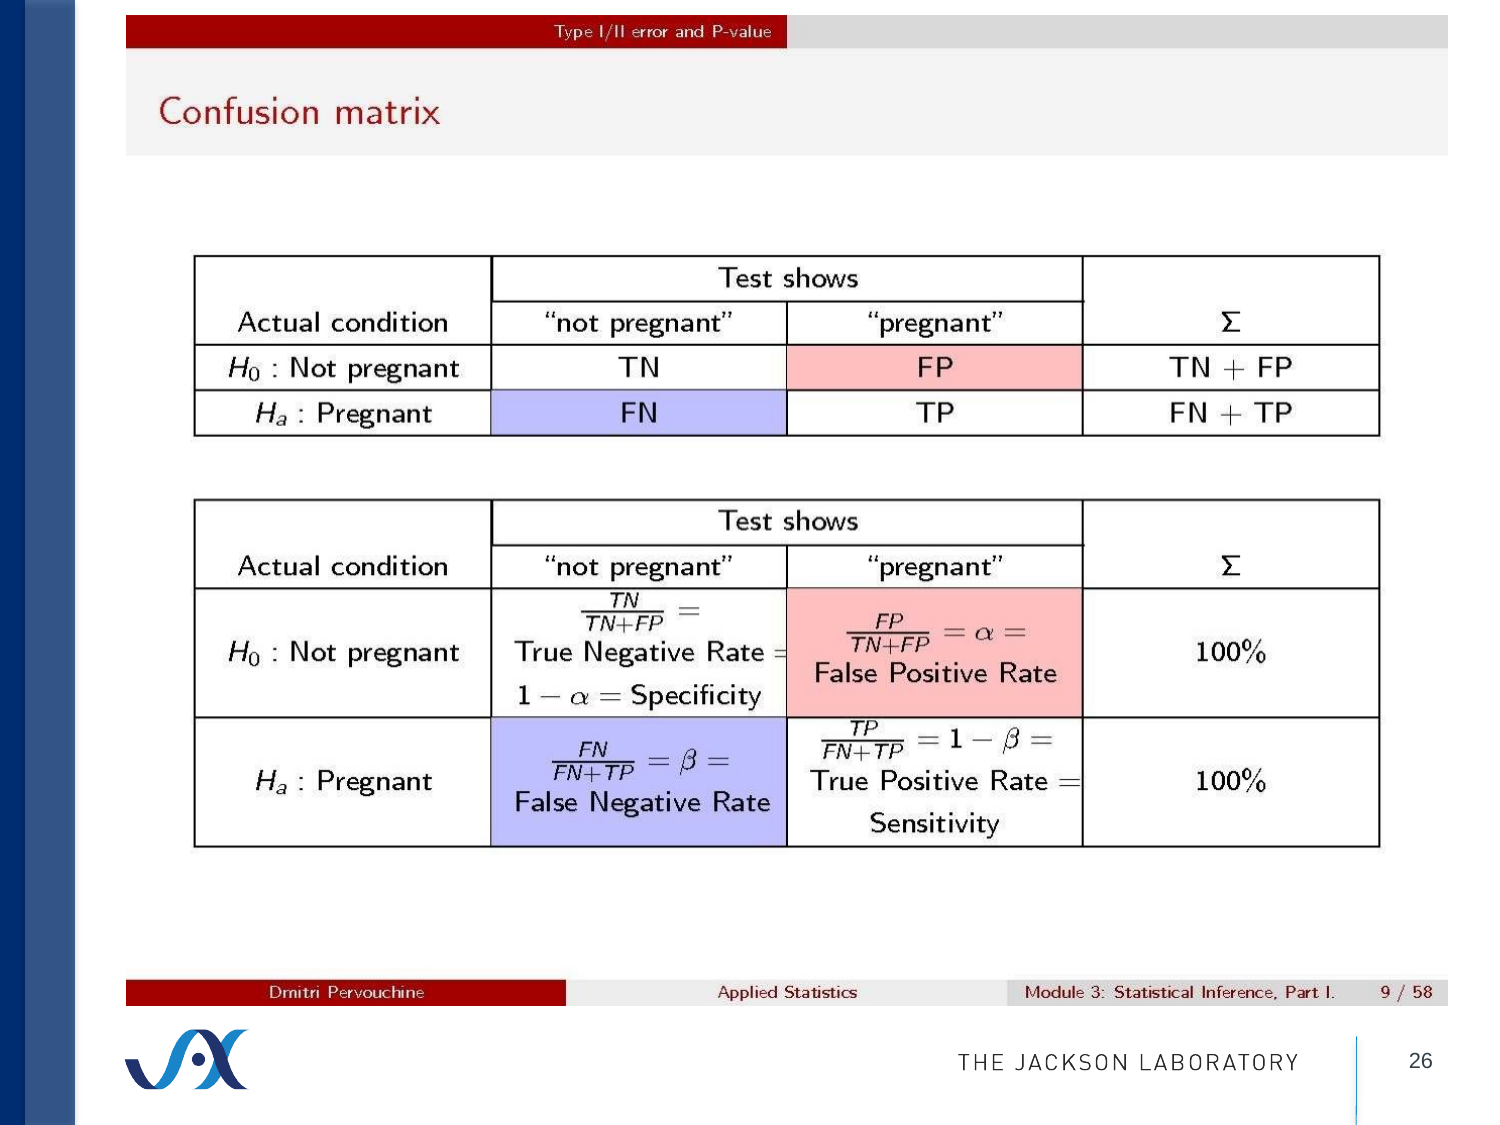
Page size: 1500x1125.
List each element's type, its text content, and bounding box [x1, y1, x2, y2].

picture [126, 15, 1449, 1007]
picture [957, 1051, 1097, 1076]
picture [110, 1011, 268, 1106]
slide_number 26 [1097, 1030, 1448, 1091]
